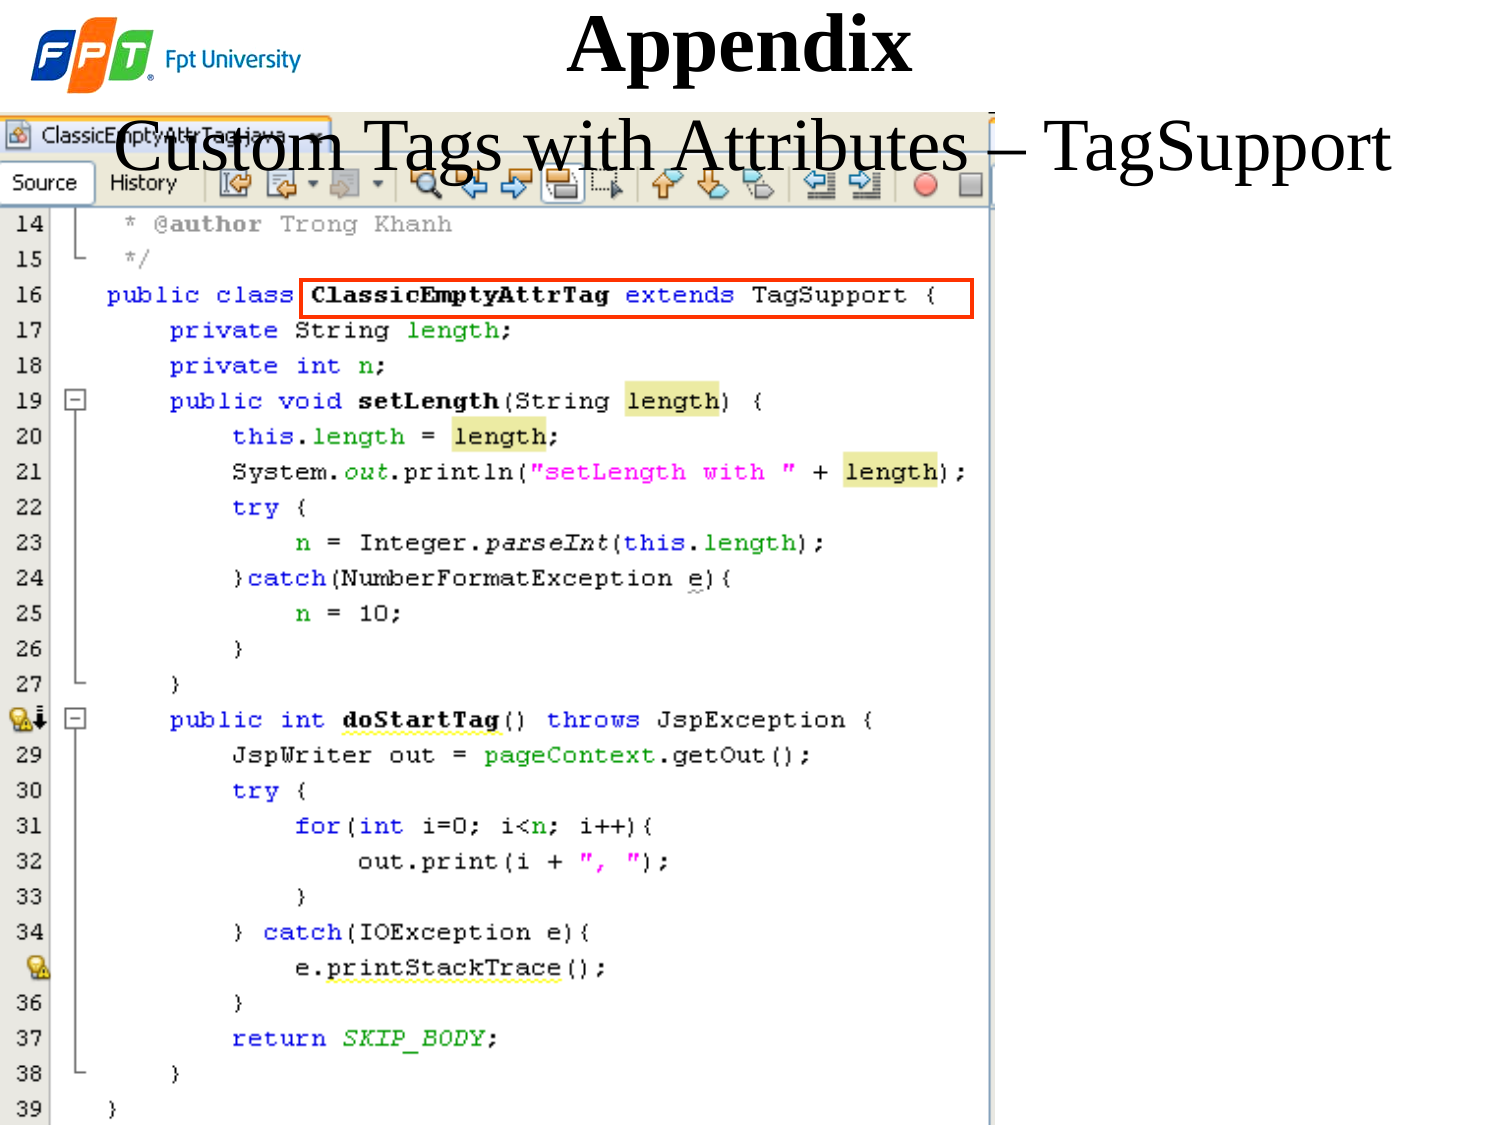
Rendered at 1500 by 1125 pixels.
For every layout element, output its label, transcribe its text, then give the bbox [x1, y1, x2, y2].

title Appendix Custom Tags with Attributes – TagSupport [0, 0, 1500, 194]
picture [0, 112, 995, 1125]
